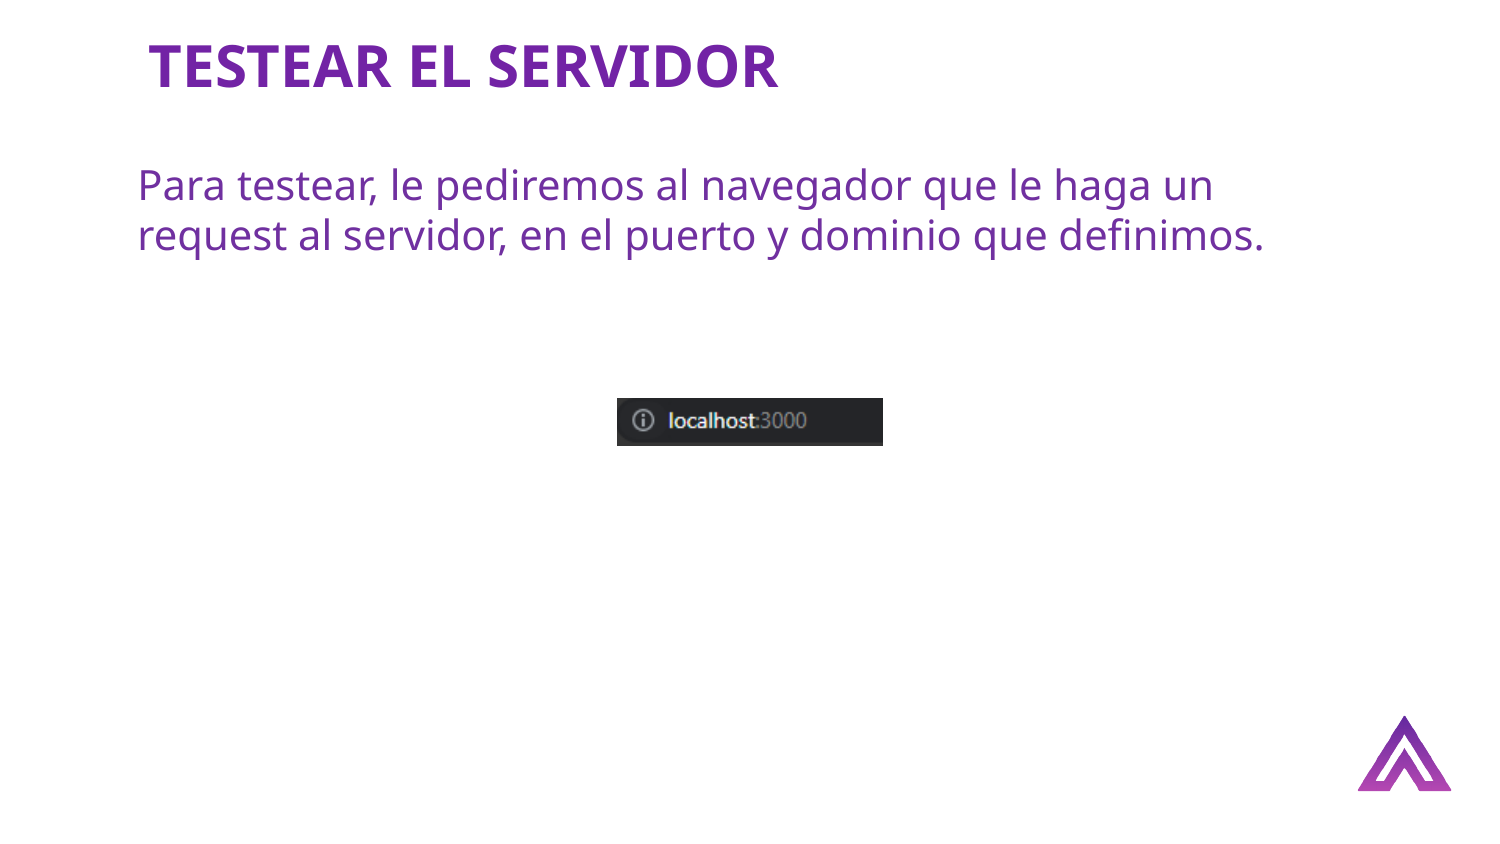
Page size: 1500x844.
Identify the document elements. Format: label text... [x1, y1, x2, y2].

text_box Para testear, le pediremos al navegador que le haga un request al servidor, en el puerto y dominio que definimos. [122, 144, 1387, 330]
text_box TESTEAR EL SERVIDOR [7, 14, 921, 115]
picture [1348, 705, 1459, 803]
picture [616, 398, 883, 446]
